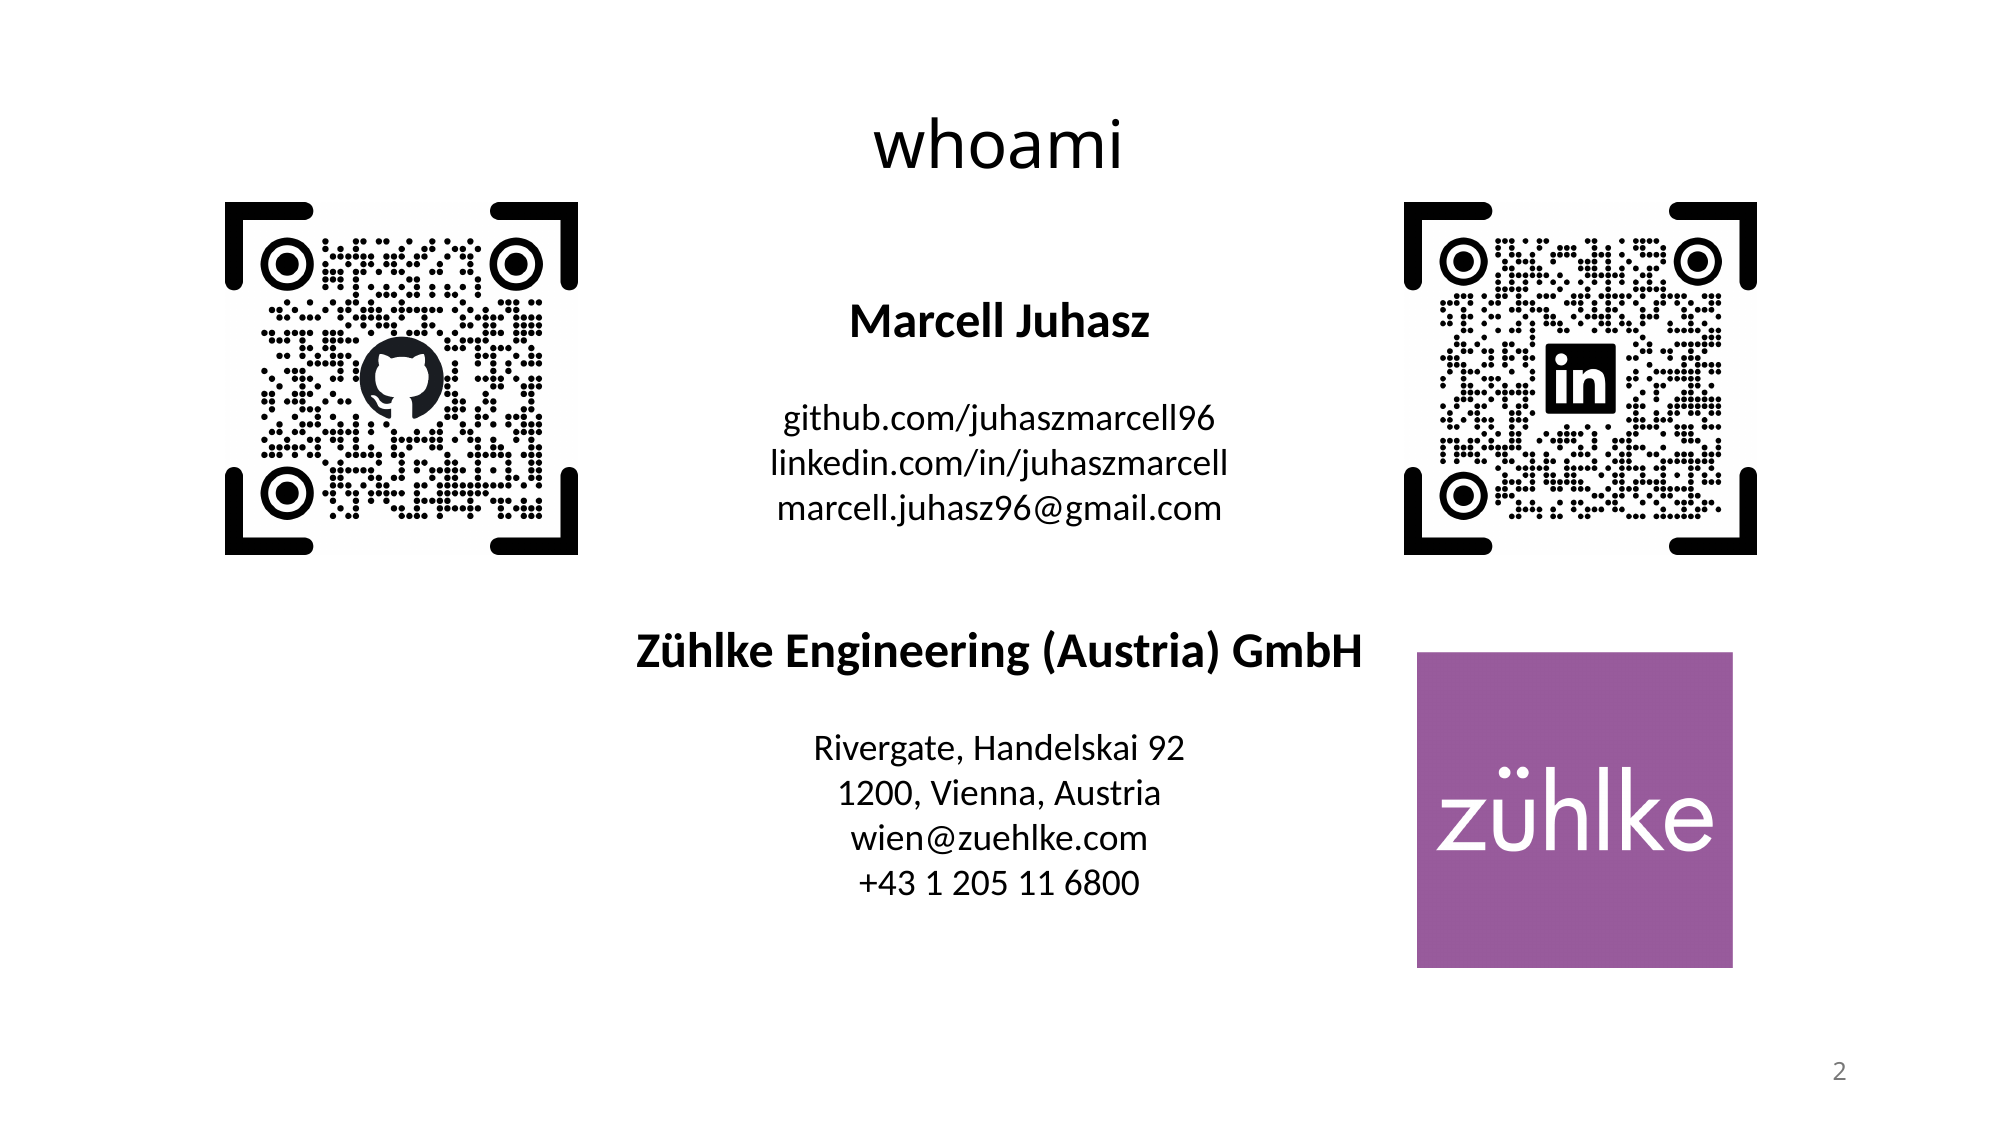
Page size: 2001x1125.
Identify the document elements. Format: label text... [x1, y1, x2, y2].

picture [1404, 202, 1757, 555]
picture [1417, 652, 1733, 968]
text_box whoami [317, 103, 1683, 270]
text_box Marcell Juhasz github.com/juhaszmarcell96 linkedin.com/in/juhaszmarcell marcell.juhasz96@gmail.com Zühlke Engineering (Austria) GmbH Rivergate, Handelskai 92 1200, Vienna, Austria wien@zuehlke.com +43 1 205 11 6800 [282, 280, 1717, 911]
picture [224, 202, 578, 555]
slide_number 2 [1412, 1042, 1862, 1102]
